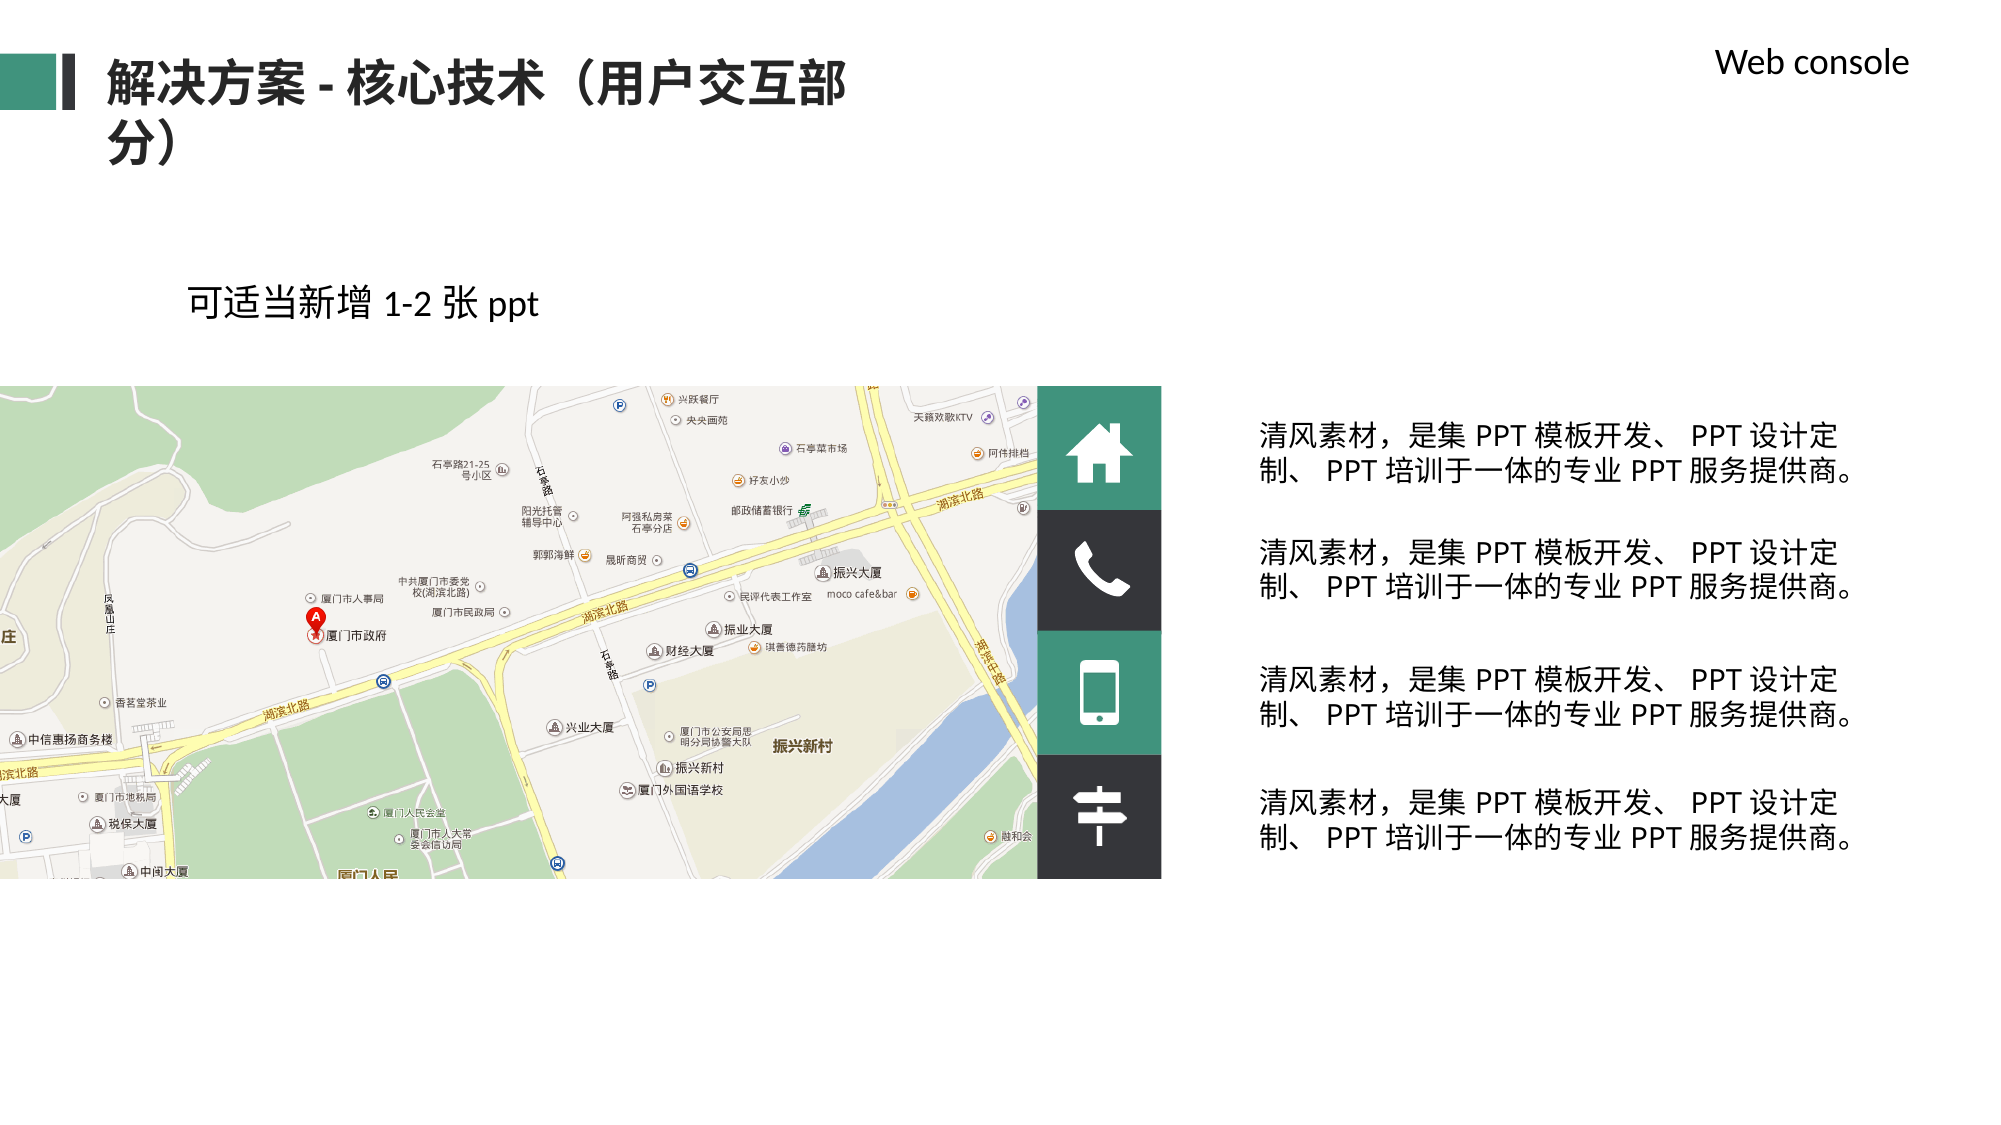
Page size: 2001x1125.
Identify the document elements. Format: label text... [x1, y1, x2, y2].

text_box 清风素材，是集PPT模板开发、PPT设计定制、PPT培训于一体的专业PPT服务提供商。 [1244, 526, 1854, 612]
text_box 清风素材，是集PPT模板开发、PPT设计定制、PPT培训于一体的专业PPT服务提供商。 [1244, 410, 1854, 495]
text_box 清风素材，是集PPT模板开发、PPT设计定制、PPT培训于一体的专业PPT服务提供商。 [1244, 777, 1854, 862]
text_box 清风素材，是集PPT模板开发、PPT设计定制、PPT培训于一体的专业PPT服务提供商。 [1244, 654, 1854, 739]
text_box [0, 385, 1162, 880]
text_box Web console [1699, 29, 1989, 90]
text_box 可适当新增1-2张ppt [171, 271, 687, 332]
text_box 解决方案-核心技术（用户交互部分） [92, 43, 945, 179]
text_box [0, 53, 76, 111]
